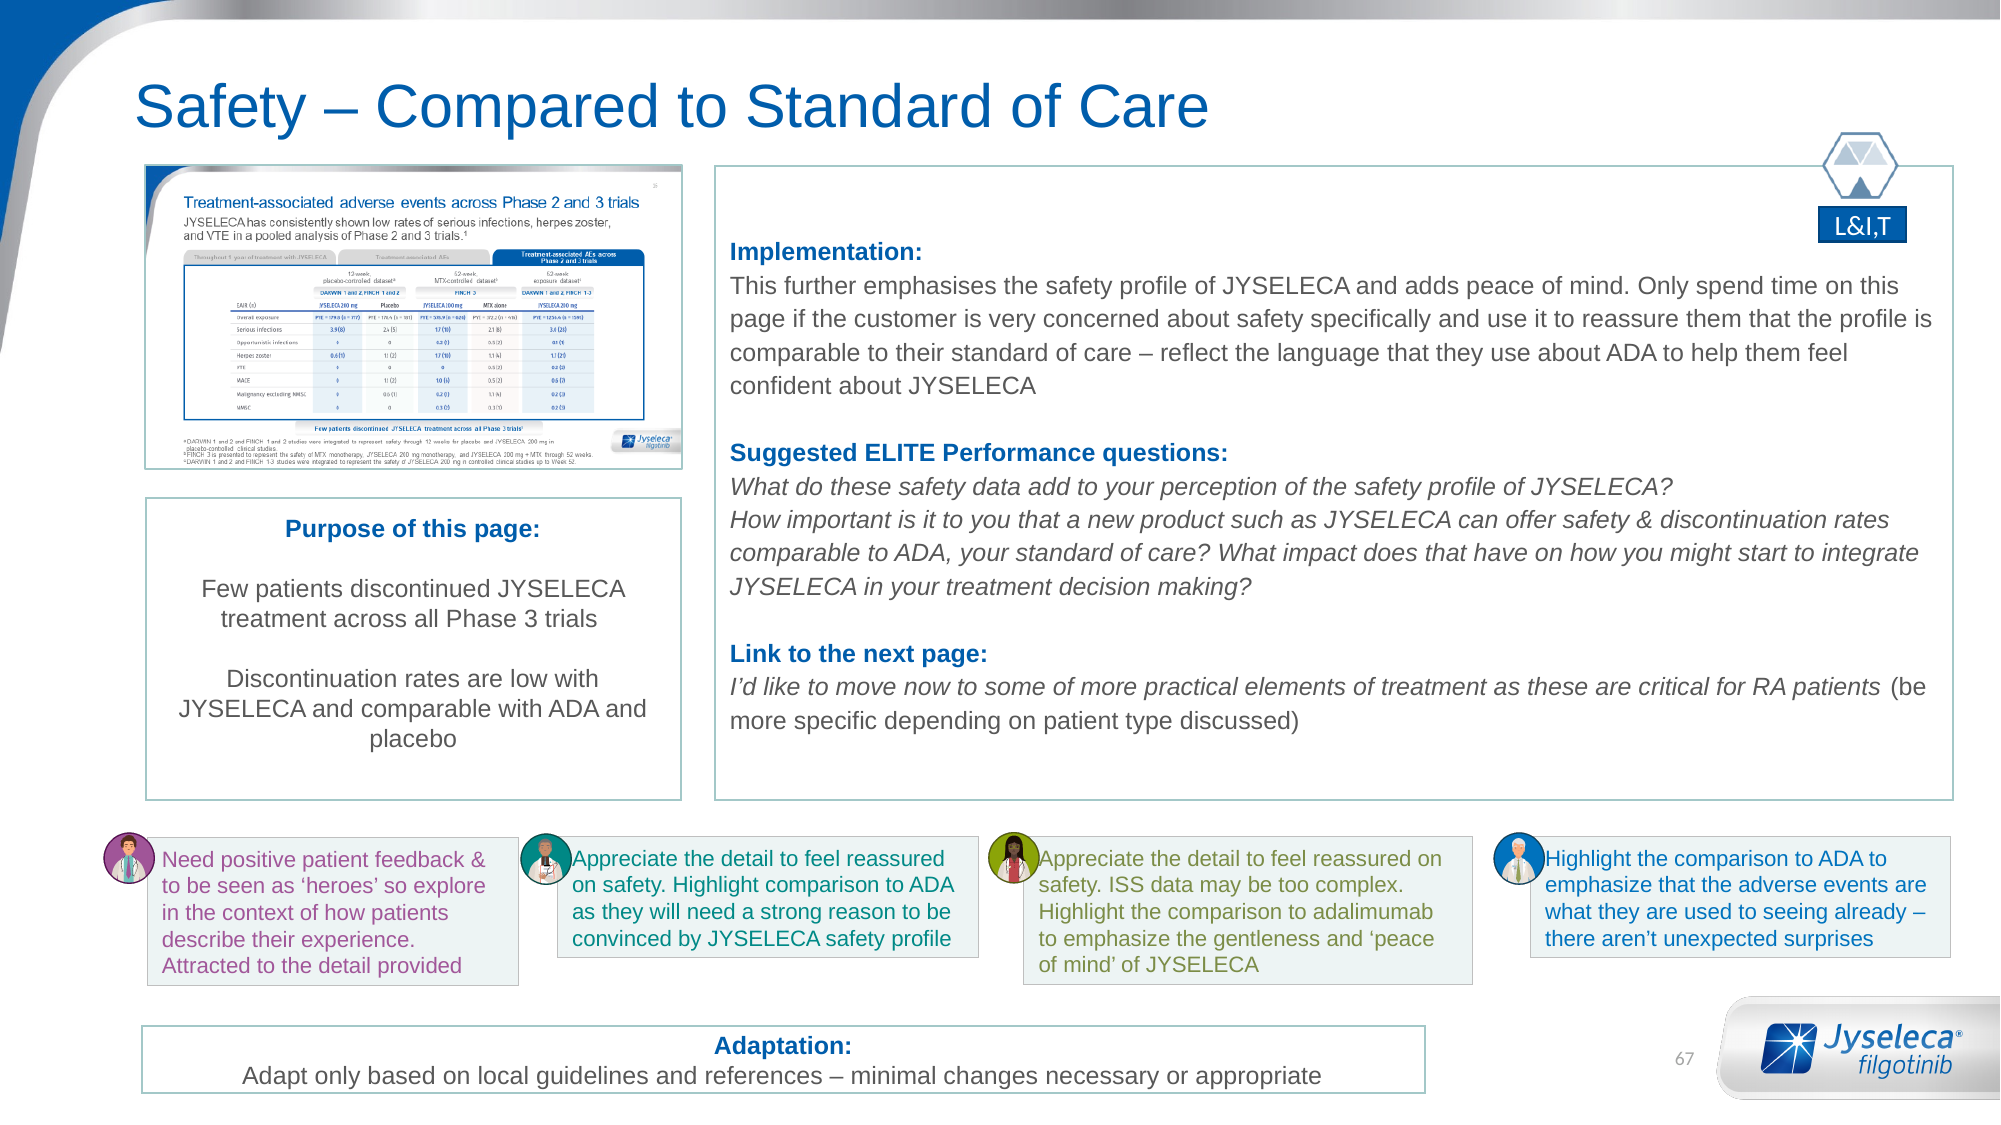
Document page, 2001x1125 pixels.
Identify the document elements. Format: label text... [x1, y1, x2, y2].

text_box Appreciate the detail to feel reassured on safety. ISS data may be too complex. Highlight the comparison to adalimumab to emphasize the gentleness and ‘peace of mind’ of JYSELECA [1023, 836, 1473, 985]
text_box Purpose of this page: Few patients discontinued JYSELECA treatment across all Phase 3 trials Discontinuation rates are low with JYSELECA and comparable with ADA and placebo [145, 497, 682, 801]
text_box Appreciate the detail to feel reassured on safety. Highlight comparison to ADA as they will need a strong reason to be convinced by JYSELECA safety profile [557, 836, 979, 958]
text_box L&I,T [1818, 206, 1907, 243]
picture [0, 0, 2000, 1125]
text_box Need positive patient feedback & to be seen as ‘heroes’ so explore in the context of how patients describe their experience. Attracted to the detail provided [147, 837, 519, 986]
text_box Adaptation: Adapt only based on local guidelines and references – minimal changes necessary or appropriate [141, 1025, 1426, 1094]
text_box 67 [1596, 1045, 1695, 1074]
text_box Implementation: This further emphasises the safety profile of JYSELECA and adds peace of mind. Only spend time on this page if the customer is very concerned about safety specifically and use it to reassure them that the profile is comparable to their standard of care – reflect the language that they use about ADA to help them feel confident about JYSELECA Suggested ELITE Performance questions: What do these safety data add to your perception of the safety profile of JYSELECA? How important is it to you that a new product such as JYSELECA can offer safety & discontinuation rates comparable to ADA, your standard of care? What impact does that have on how you might start to integrate JYSELECA in your treatment decision making? Link to the next page: I’d like to move now to some of more practical elements of treatment as these are critical for RA patients (be more specific depending on patient type discussed) [714, 165, 1954, 801]
text_box Highlight the comparison to ADA to emphasize that the adverse events are what they are used to seeing already – there aren’t unexpected surprises [1530, 836, 1951, 958]
